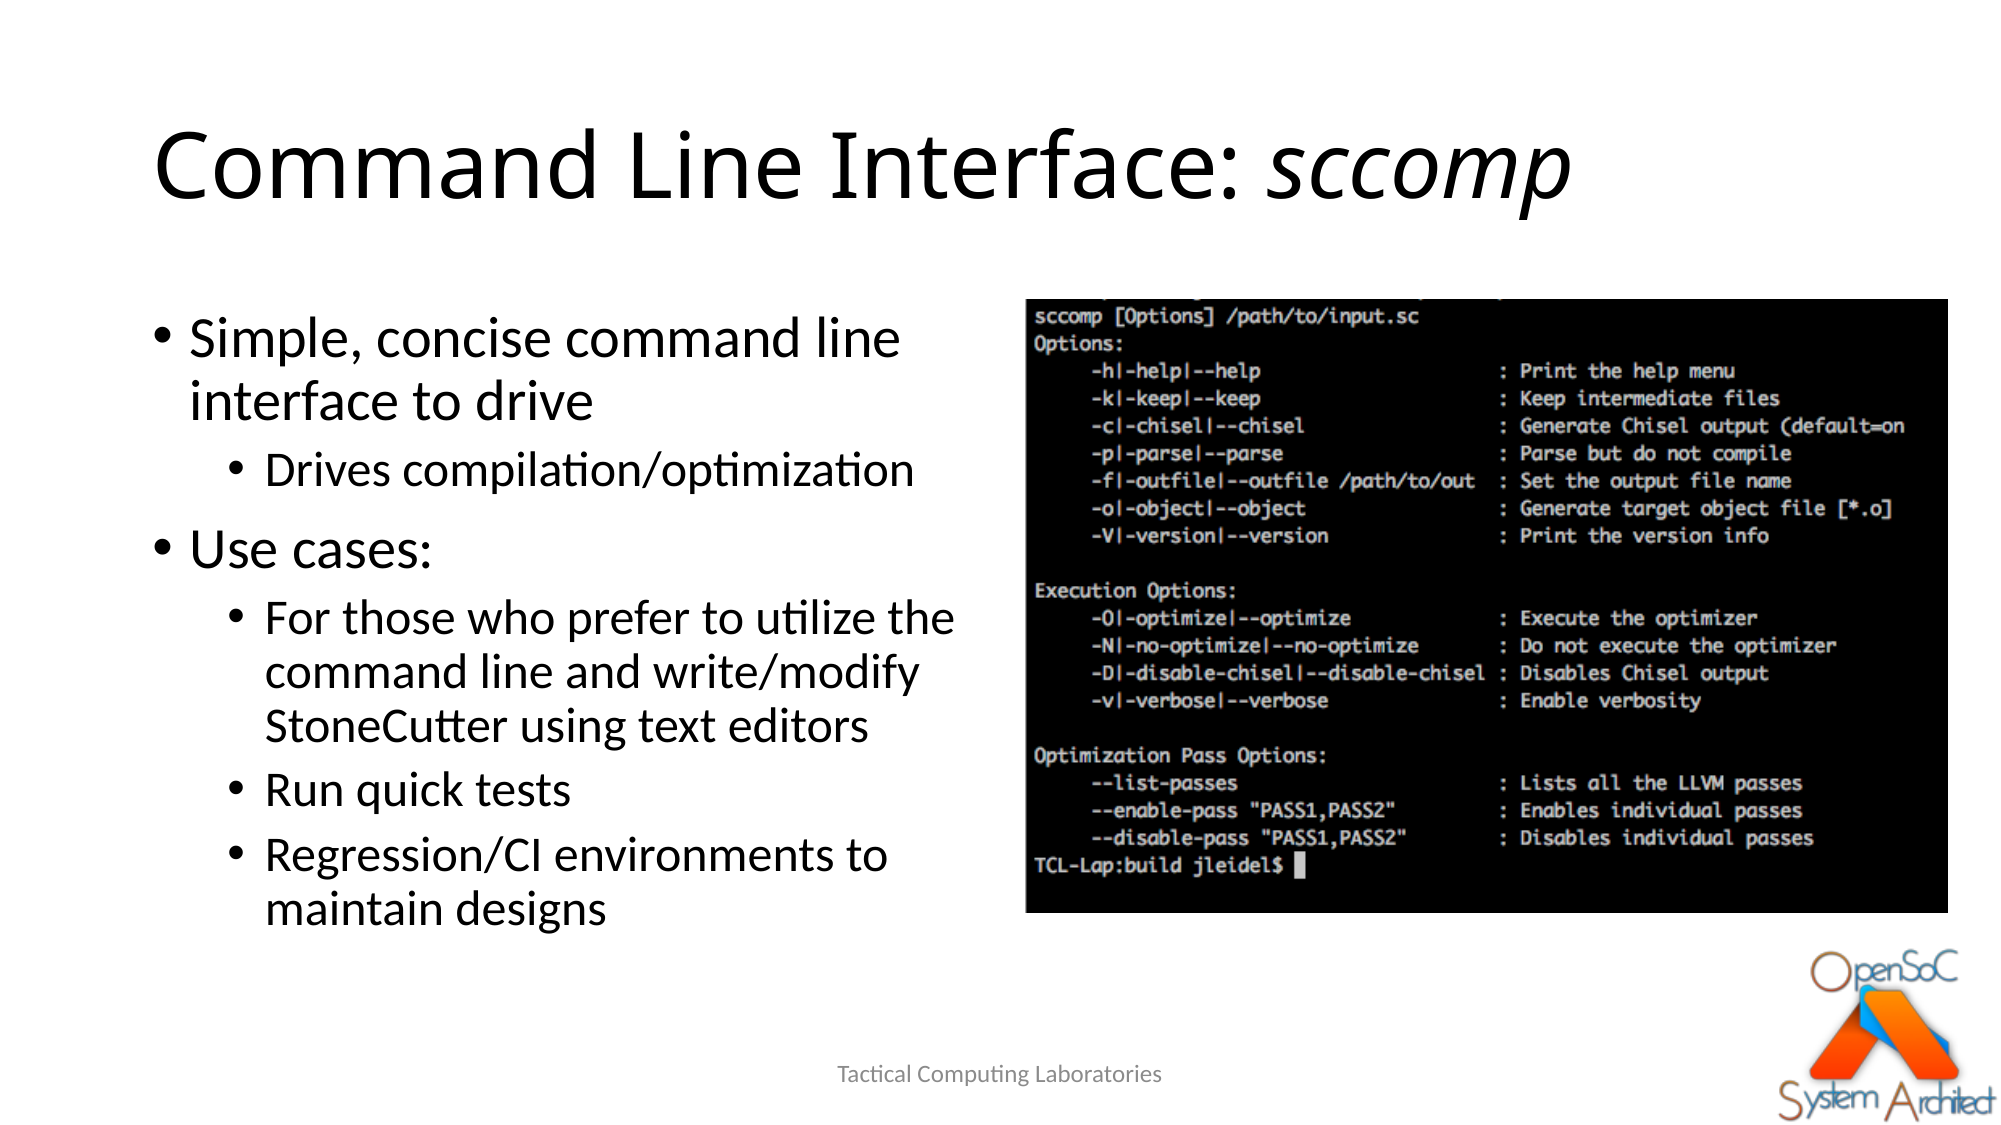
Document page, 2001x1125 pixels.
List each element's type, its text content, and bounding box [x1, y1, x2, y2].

footer Tactical Computing Laboratories [662, 1042, 1338, 1103]
list Simple, concise command line interface to drive Drives compilation/optimization Use cases: For those who prefer to utilize the command line and write/modify StoneCutter using text editors Run quick tests Regression/CI environments to maintain designs [137, 299, 988, 1014]
picture [1775, 946, 2000, 1125]
picture [1025, 299, 1949, 913]
title Command Line Interface: sccomp [137, 59, 1863, 278]
